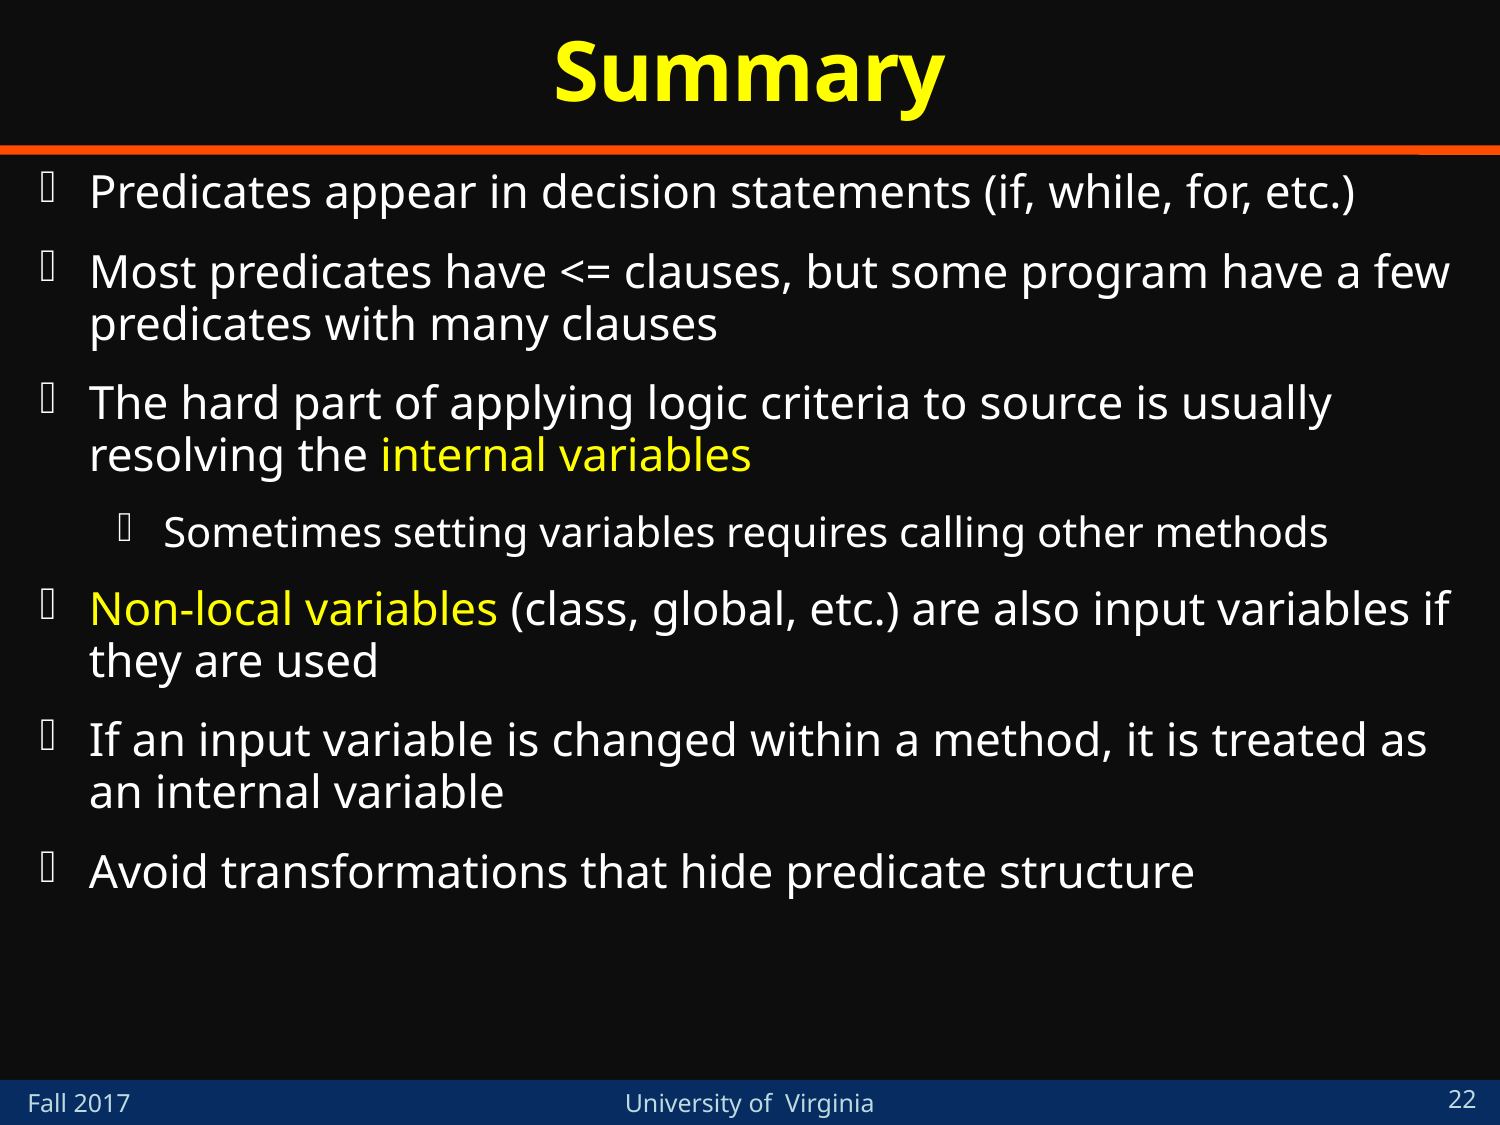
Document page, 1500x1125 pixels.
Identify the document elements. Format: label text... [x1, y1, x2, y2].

list Predicates appear in decision statements (if, while, for, etc.) Most predicates have <= clauses, but some program have a few predicates with many clauses The hard part of applying logic criteria to source is usually resolving the internal variables Sometimes setting variables requires calling other methods Non-local variables (class, global, etc.) are also input variables if they are used If an input variable is changed within a method, it is treated as an internal variable Avoid transformations that hide predicate structure [24, 159, 1488, 1050]
title Summary [0, 0, 1500, 150]
